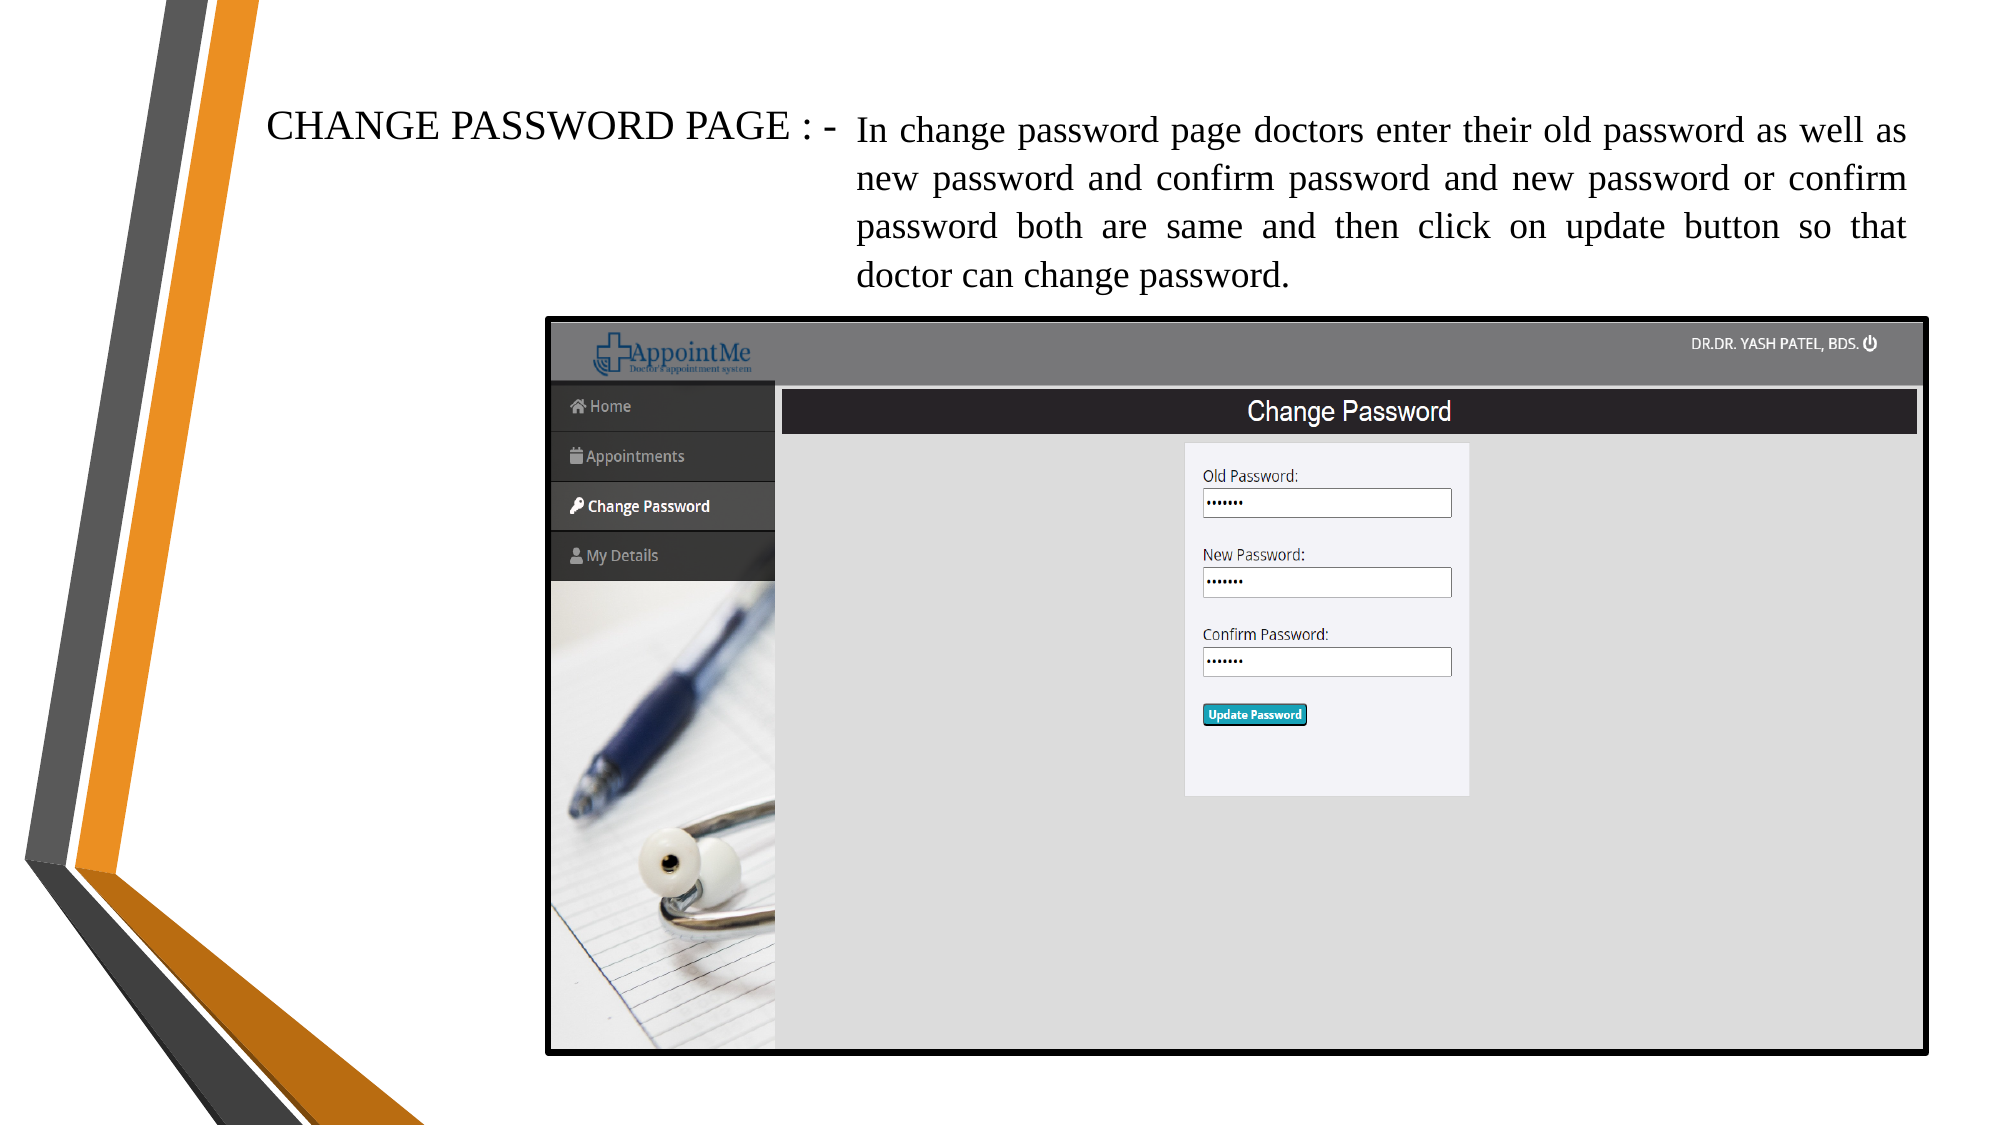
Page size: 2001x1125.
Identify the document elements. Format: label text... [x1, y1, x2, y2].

text_box CHANGE PASSWORD PAGE : - [251, 90, 861, 156]
picture [550, 321, 1924, 1050]
text_box In change password page doctors enter their old password as well as new password and confirm password and new password or confirm password both are same and then click on update button so that doctor can change password. [841, 94, 1924, 303]
